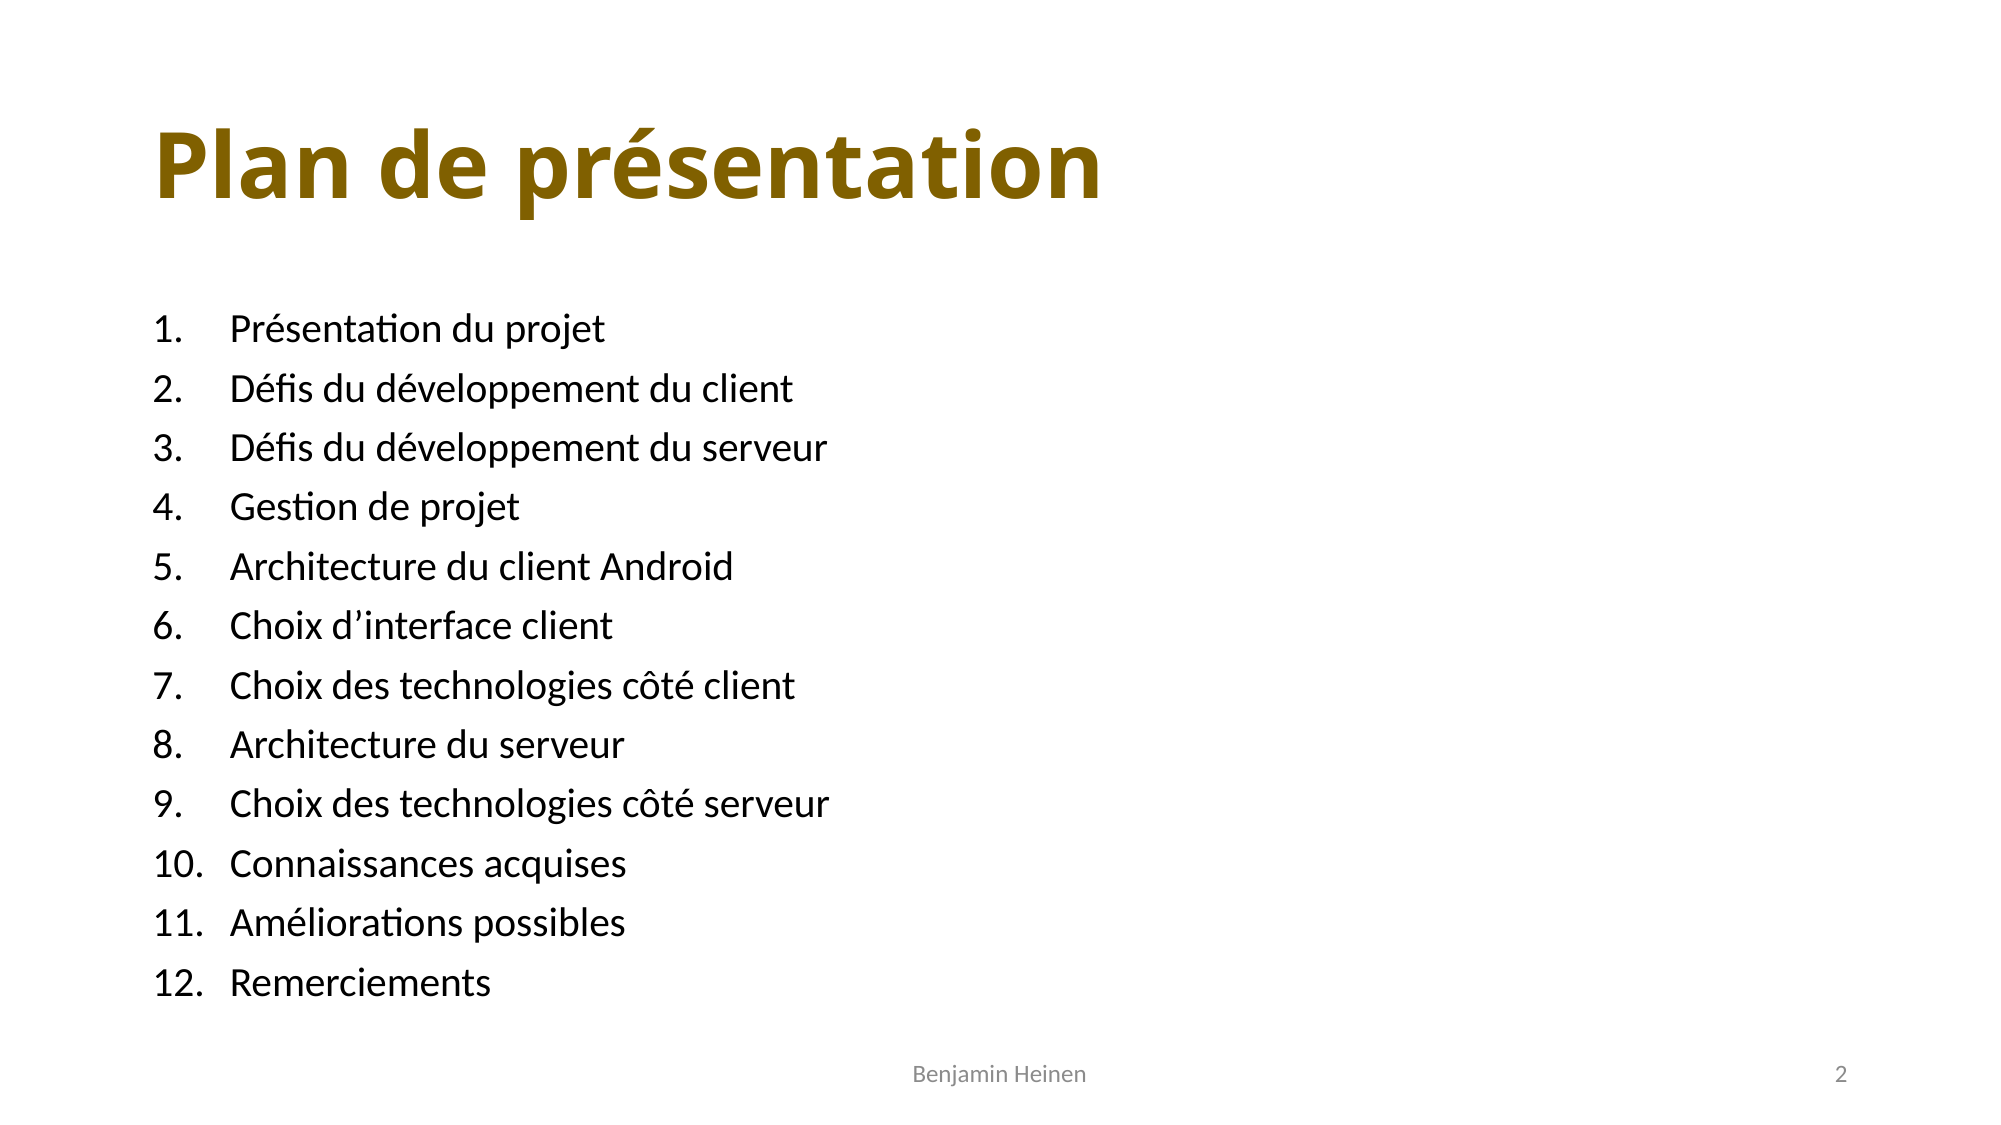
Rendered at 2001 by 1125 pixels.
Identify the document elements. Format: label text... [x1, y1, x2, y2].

slide_number 2 [1412, 1042, 1863, 1103]
list Présentation du projet Défis du développement du client Défis du développement du serveur Gestion de projet Architecture du client Android Choix d’interface client Choix des technologies côté client Architecture du serveur Choix des technologies côté serveur Connaissances acquises Améliorations possibles Remerciements [137, 299, 1863, 1014]
title Plan de présentation [137, 59, 1863, 278]
footer Benjamin Heinen [662, 1042, 1338, 1103]
